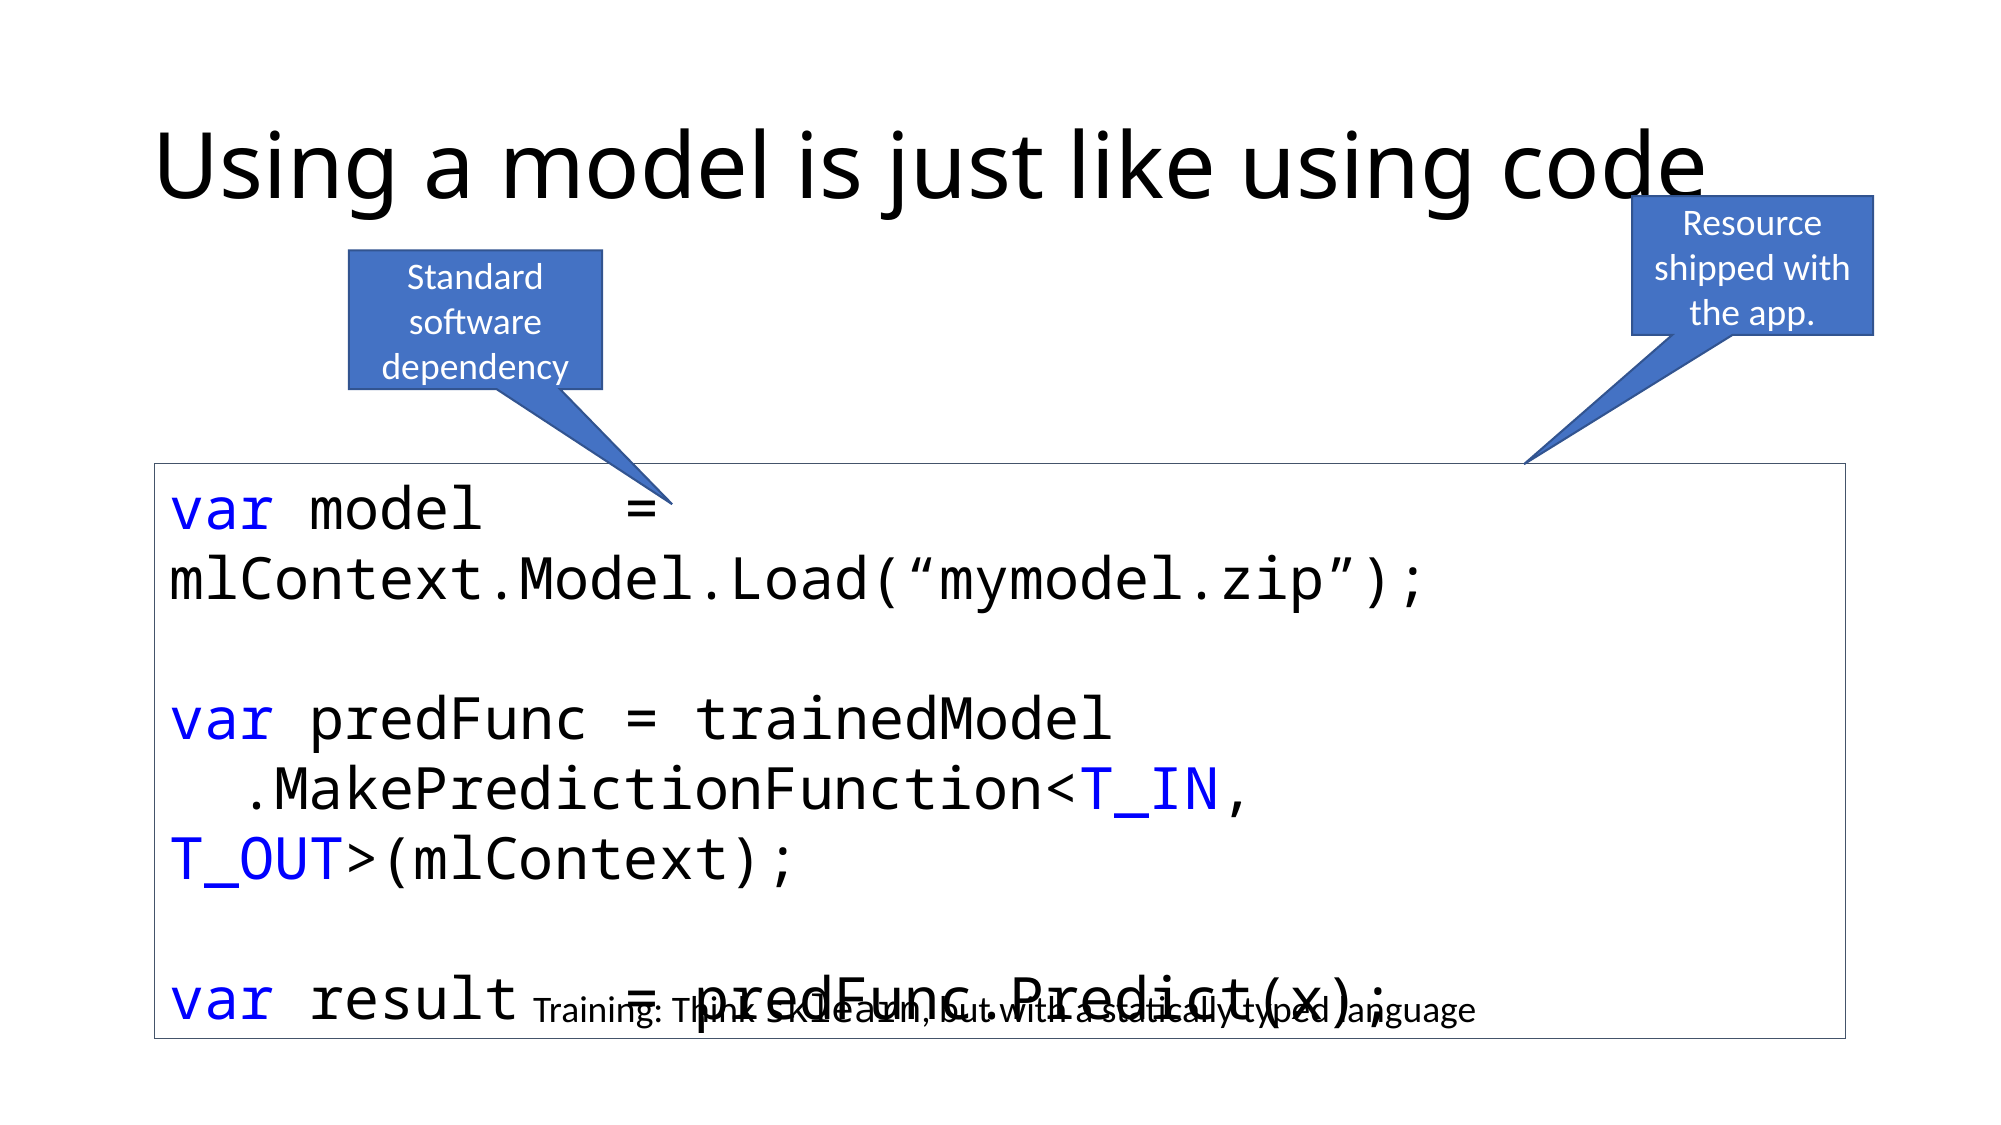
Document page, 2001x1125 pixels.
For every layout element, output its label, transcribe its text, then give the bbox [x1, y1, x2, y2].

text_box Standard software dependency [347, 249, 673, 506]
title Using a model is just like using code [137, 59, 1863, 278]
text_box var model = mlContext.Model.Load(“mymodel.zip”); var predFunc = trainedModel .MakePredictionFunction<T_IN, T_OUT>(mlContext); var result = predFunc.Predict(x); [154, 463, 1846, 1039]
text_box Resource shipped with the app. [1523, 195, 1875, 466]
text_box Training: Think sklearn, but with a statically typed language [518, 978, 1492, 1038]
